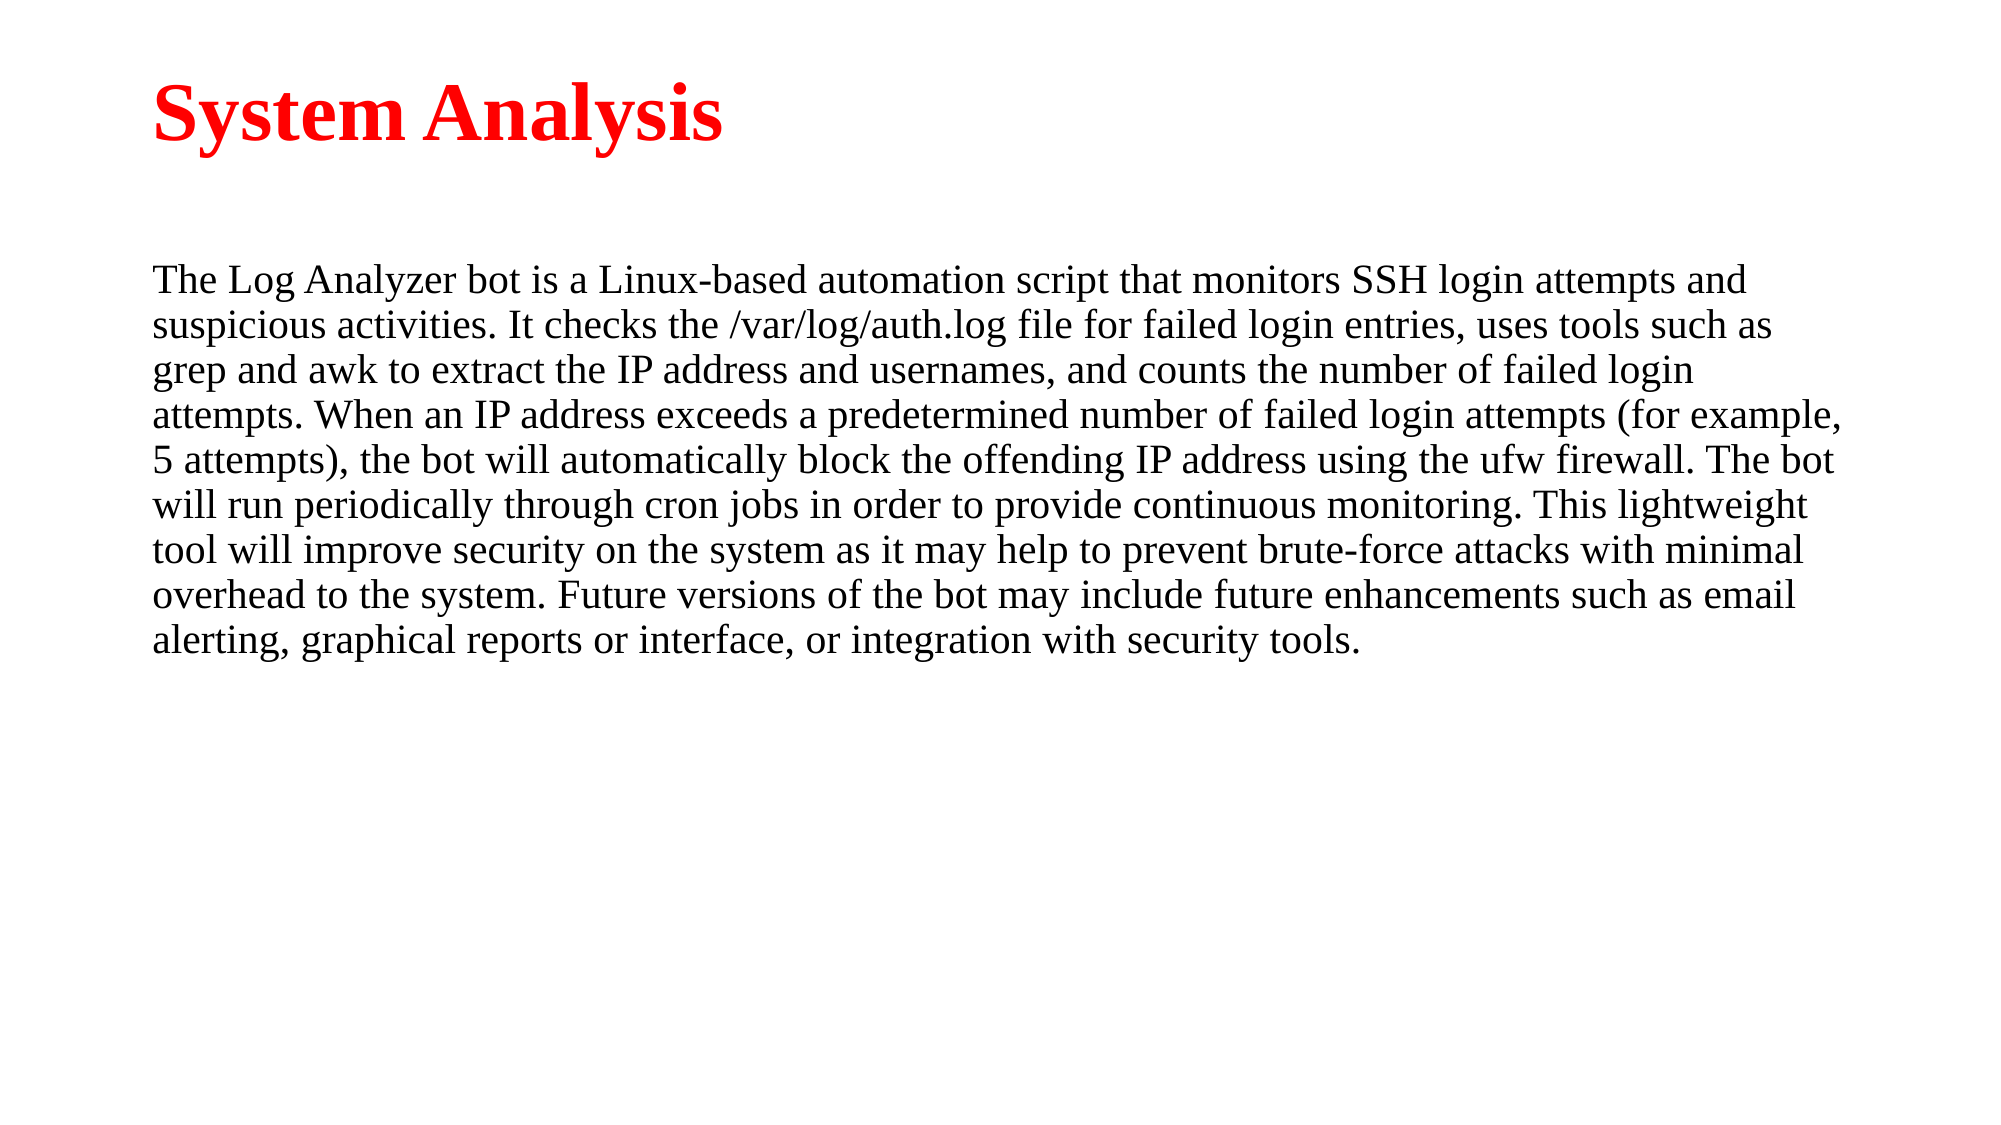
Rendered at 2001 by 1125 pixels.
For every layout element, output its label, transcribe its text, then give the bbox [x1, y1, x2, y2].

title System Analysis [137, 59, 1863, 179]
list The Log Analyzer bot is a Linux-based automation script that monitors SSH login attempts and suspicious activities. It checks the /var/log/auth.log file for failed login entries, uses tools such as grep and awk to extract the IP address and usernames, and counts the number of failed login attempts. When an IP address exceeds a predetermined number of failed login attempts (for example, 5 attempts), the bot will automatically block the offending IP address using the ufw firewall. The bot will run periodically through cron jobs in order to provide continuous monitoring. This lightweight tool will improve security on the system as it may help to prevent brute-force attacks with minimal overhead to the system. Future versions of the bot may include future enhancements such as email alerting, graphical reports or interface, or integration with security tools. [137, 179, 1863, 1014]
